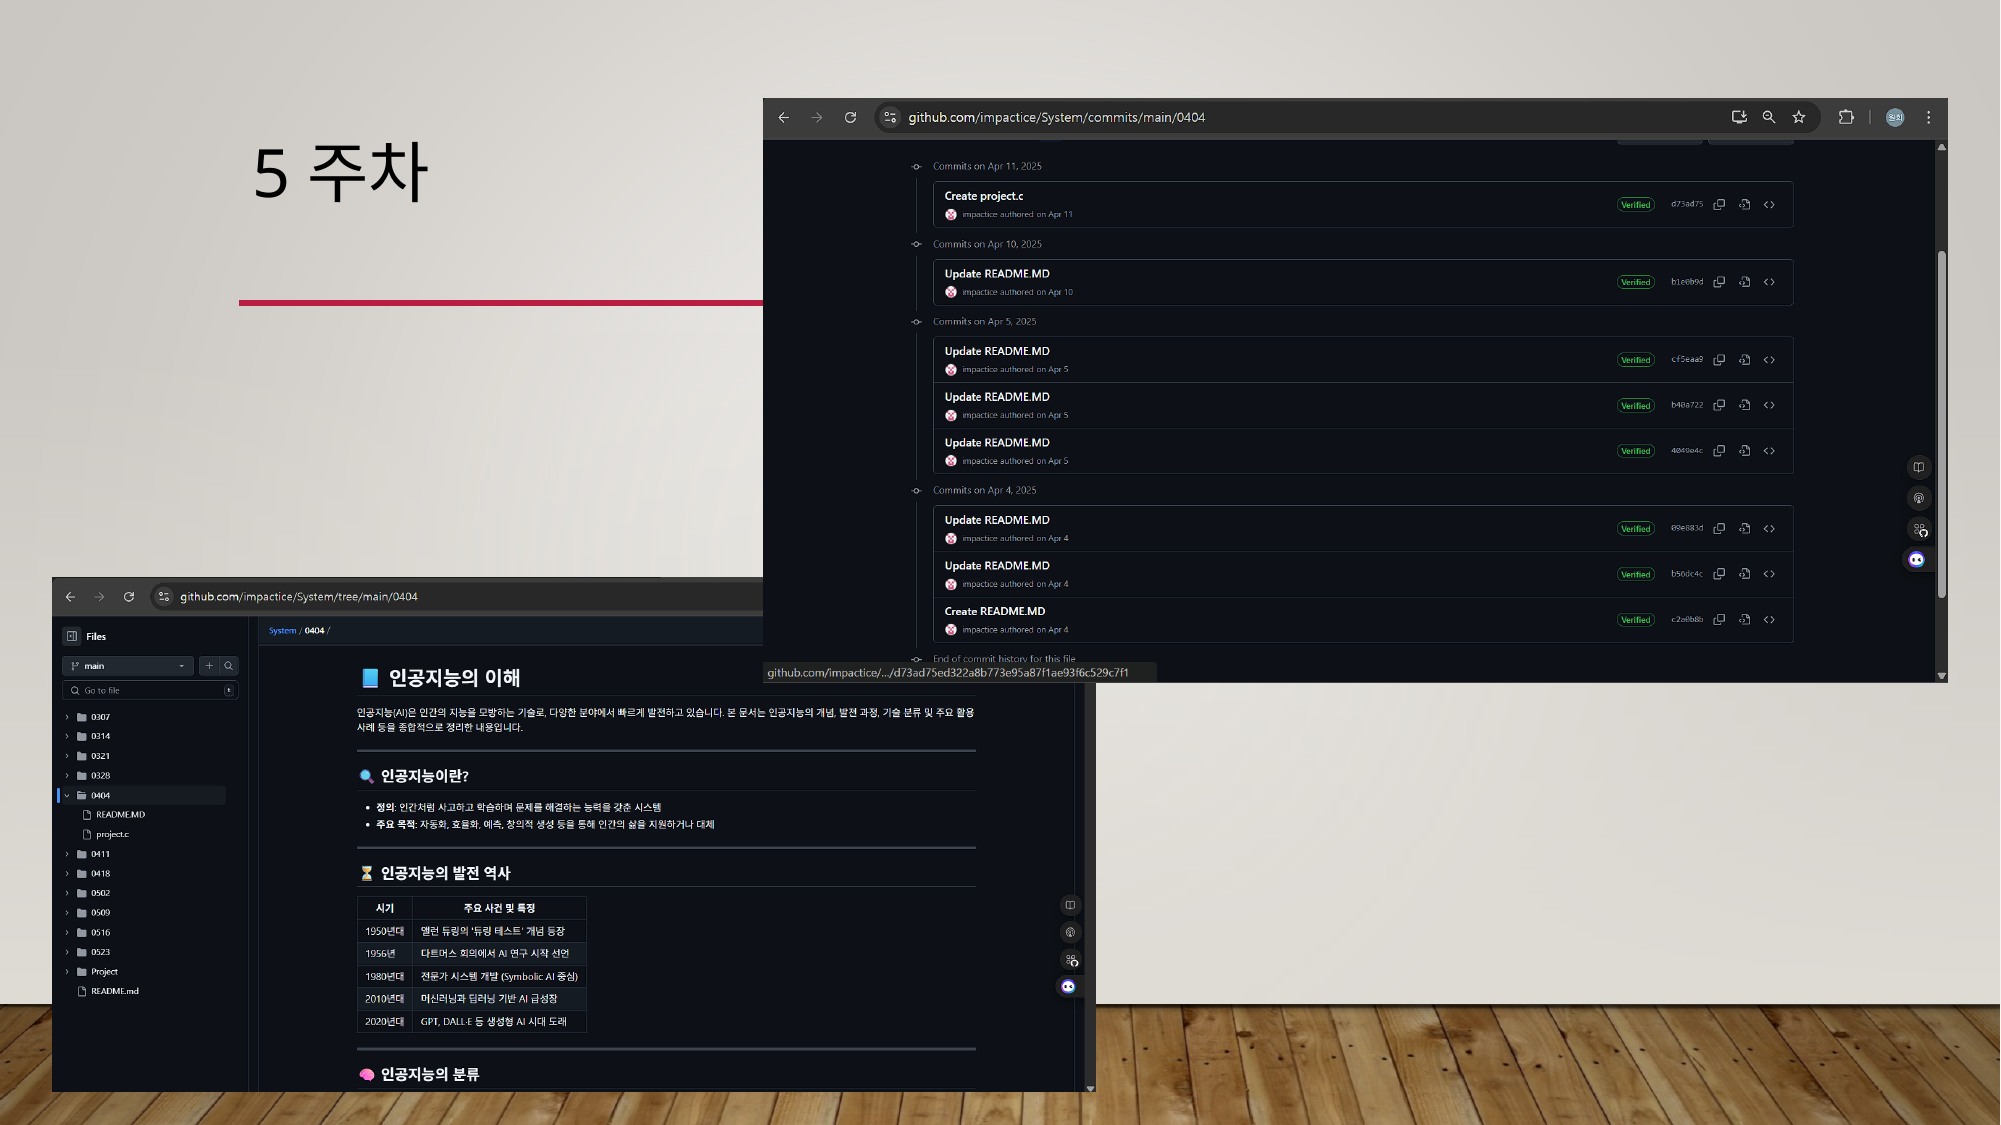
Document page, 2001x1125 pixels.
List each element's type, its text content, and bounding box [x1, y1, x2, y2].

picture [0, 0, 2001, 1125]
title 5주차 [237, 132, 763, 305]
